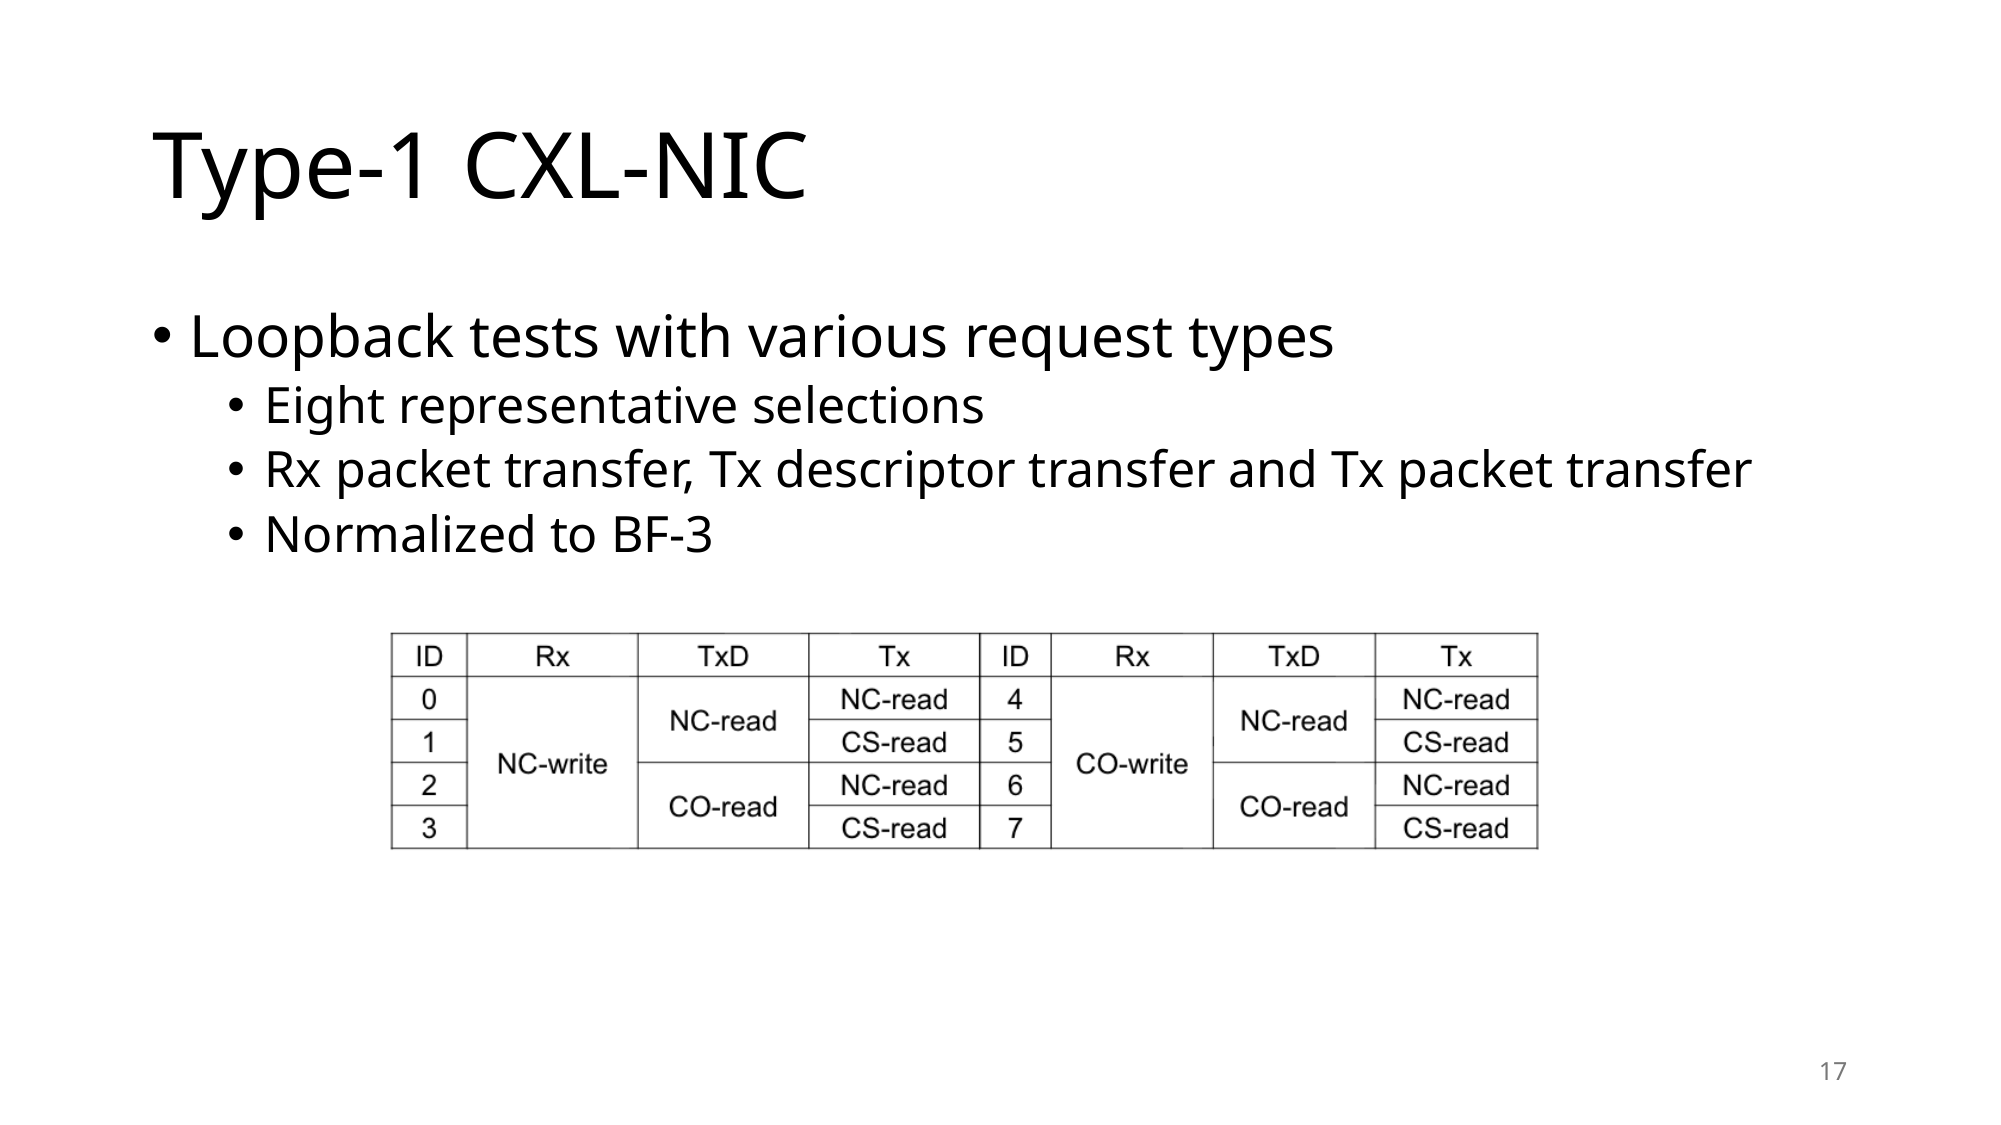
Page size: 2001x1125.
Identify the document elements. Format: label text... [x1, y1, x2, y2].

picture [381, 624, 1554, 863]
title Type-1 CXL-NIC [137, 59, 1863, 278]
list Loopback tests with various request types Eight representative selections Rx packet transfer, Tx descriptor transfer and Tx packet transfer Normalized to BF-3 [137, 299, 1863, 1014]
slide_number 17 [1412, 1042, 1863, 1103]
